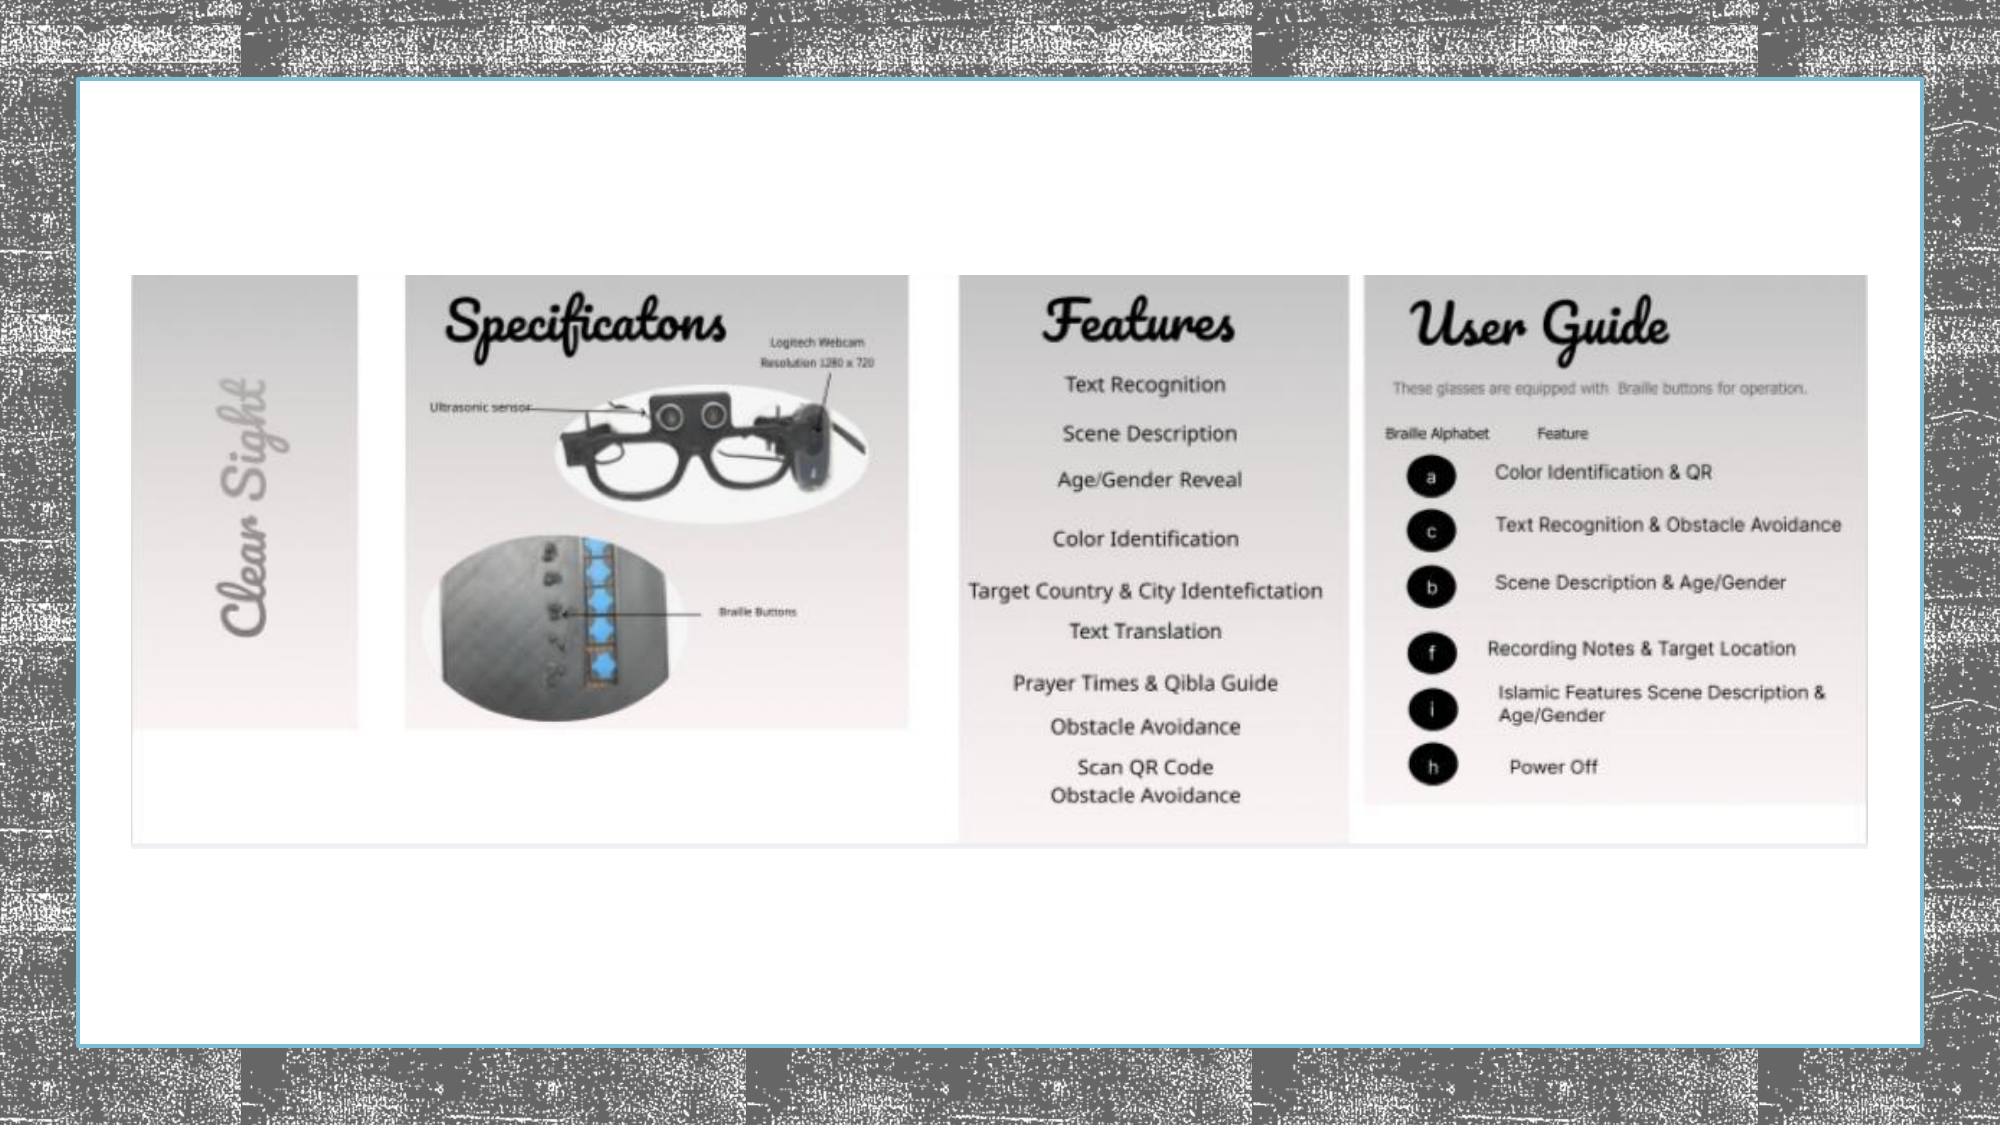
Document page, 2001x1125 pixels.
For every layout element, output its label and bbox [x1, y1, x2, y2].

text_box [77, 78, 1923, 1047]
text_box [0, 0, 2000, 1125]
picture [132, 276, 1866, 849]
text_box [1872, 1024, 1944, 1096]
